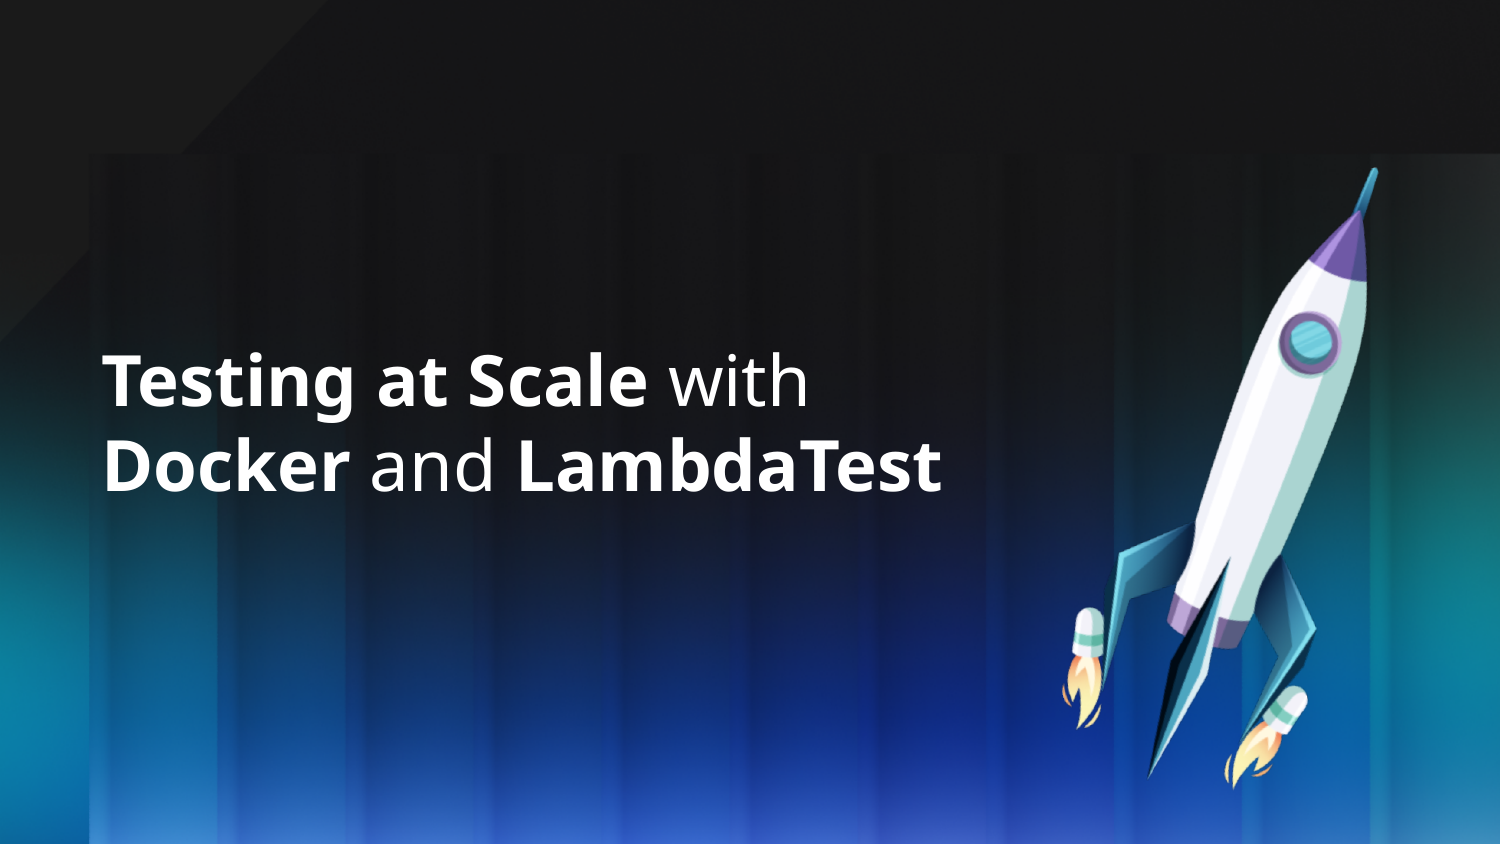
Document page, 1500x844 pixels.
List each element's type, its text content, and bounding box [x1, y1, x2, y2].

text_box Testing at Scale with Docker and LambdaTest [86, 321, 1019, 523]
picture [0, 0, 1500, 844]
